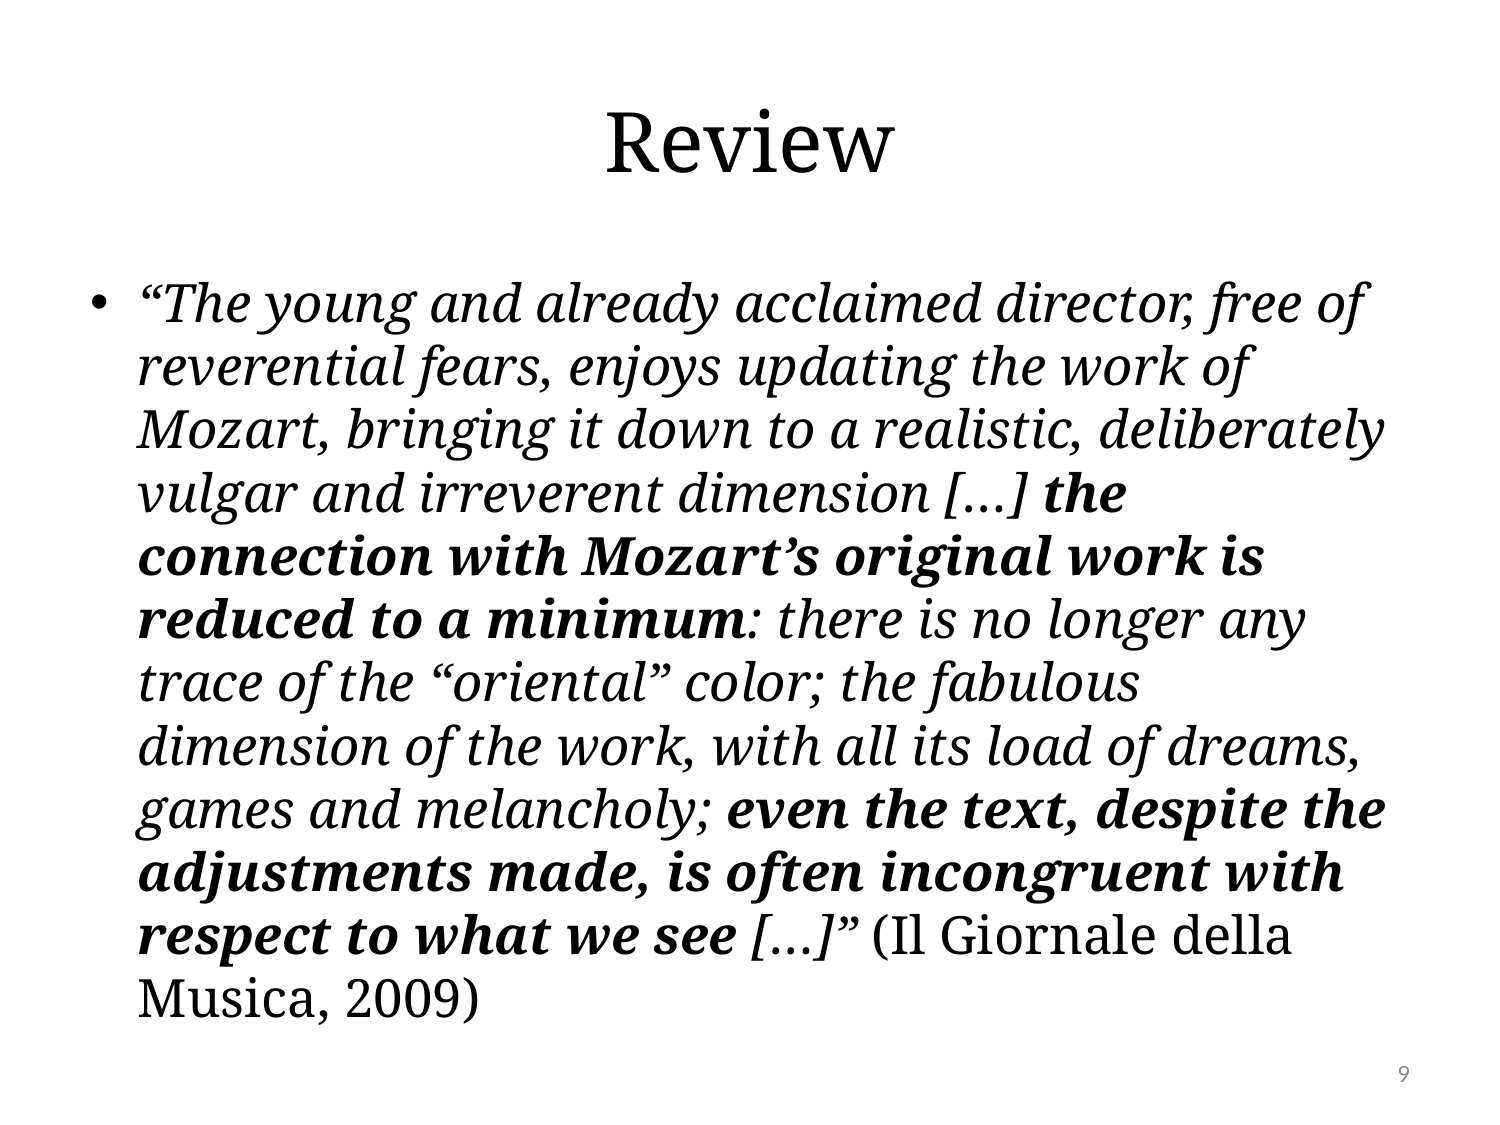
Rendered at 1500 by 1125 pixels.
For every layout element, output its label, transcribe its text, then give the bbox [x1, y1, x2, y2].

title Review [75, 45, 1425, 233]
list “The young and already acclaimed director, free of reverential fears, enjoys updating the work of Mozart, bringing it down to a realistic, deliberately vulgar and irreverent dimension […] the connection with Mozart’s original work is reduced to a minimum: there is no longer any trace of the “oriental” color; the fabulous dimension of the work, with all its load of dreams, games and melancholy; even the text, despite the adjustments made, is often incongruent with respect to what we see […]” (Il Giornale della Musica, 2009) [75, 262, 1413, 1043]
slide_number 9 [1074, 1042, 1425, 1103]
